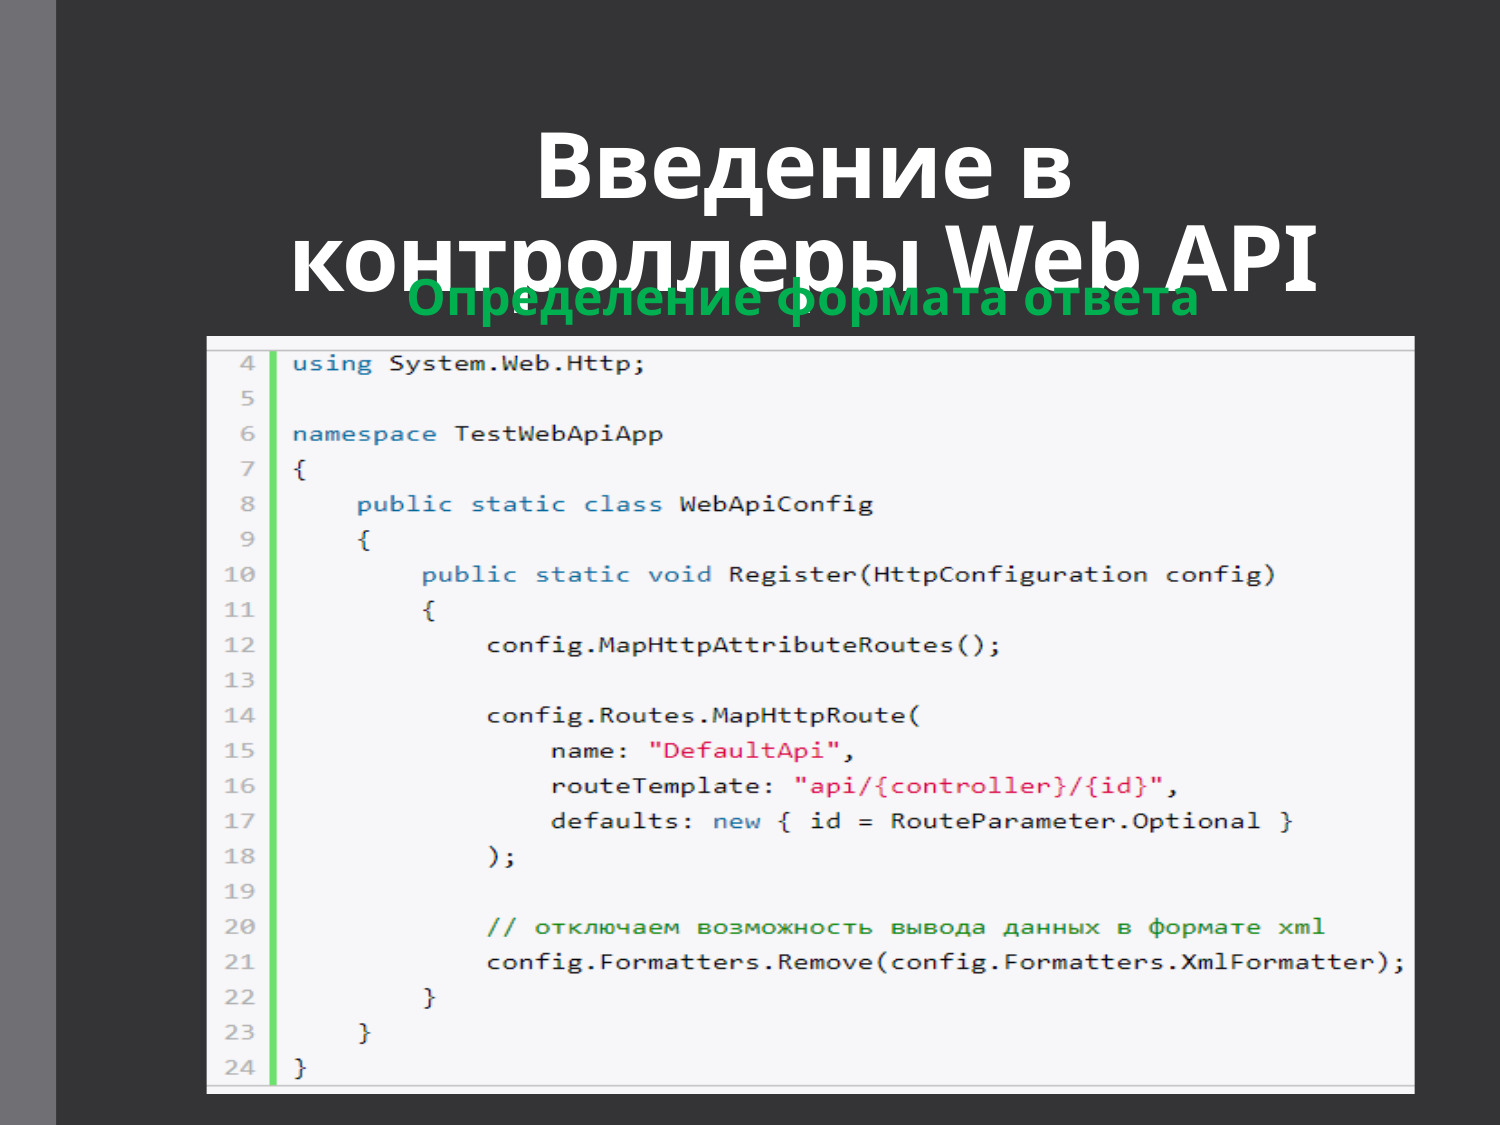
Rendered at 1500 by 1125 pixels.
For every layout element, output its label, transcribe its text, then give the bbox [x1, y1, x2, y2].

title Введение в контроллеры Web API [192, 334, 203, 402]
picture [206, 336, 1415, 1095]
title Введение в контроллеры Web API [192, 115, 1415, 258]
text_box Определение формата ответа [148, 258, 1460, 334]
